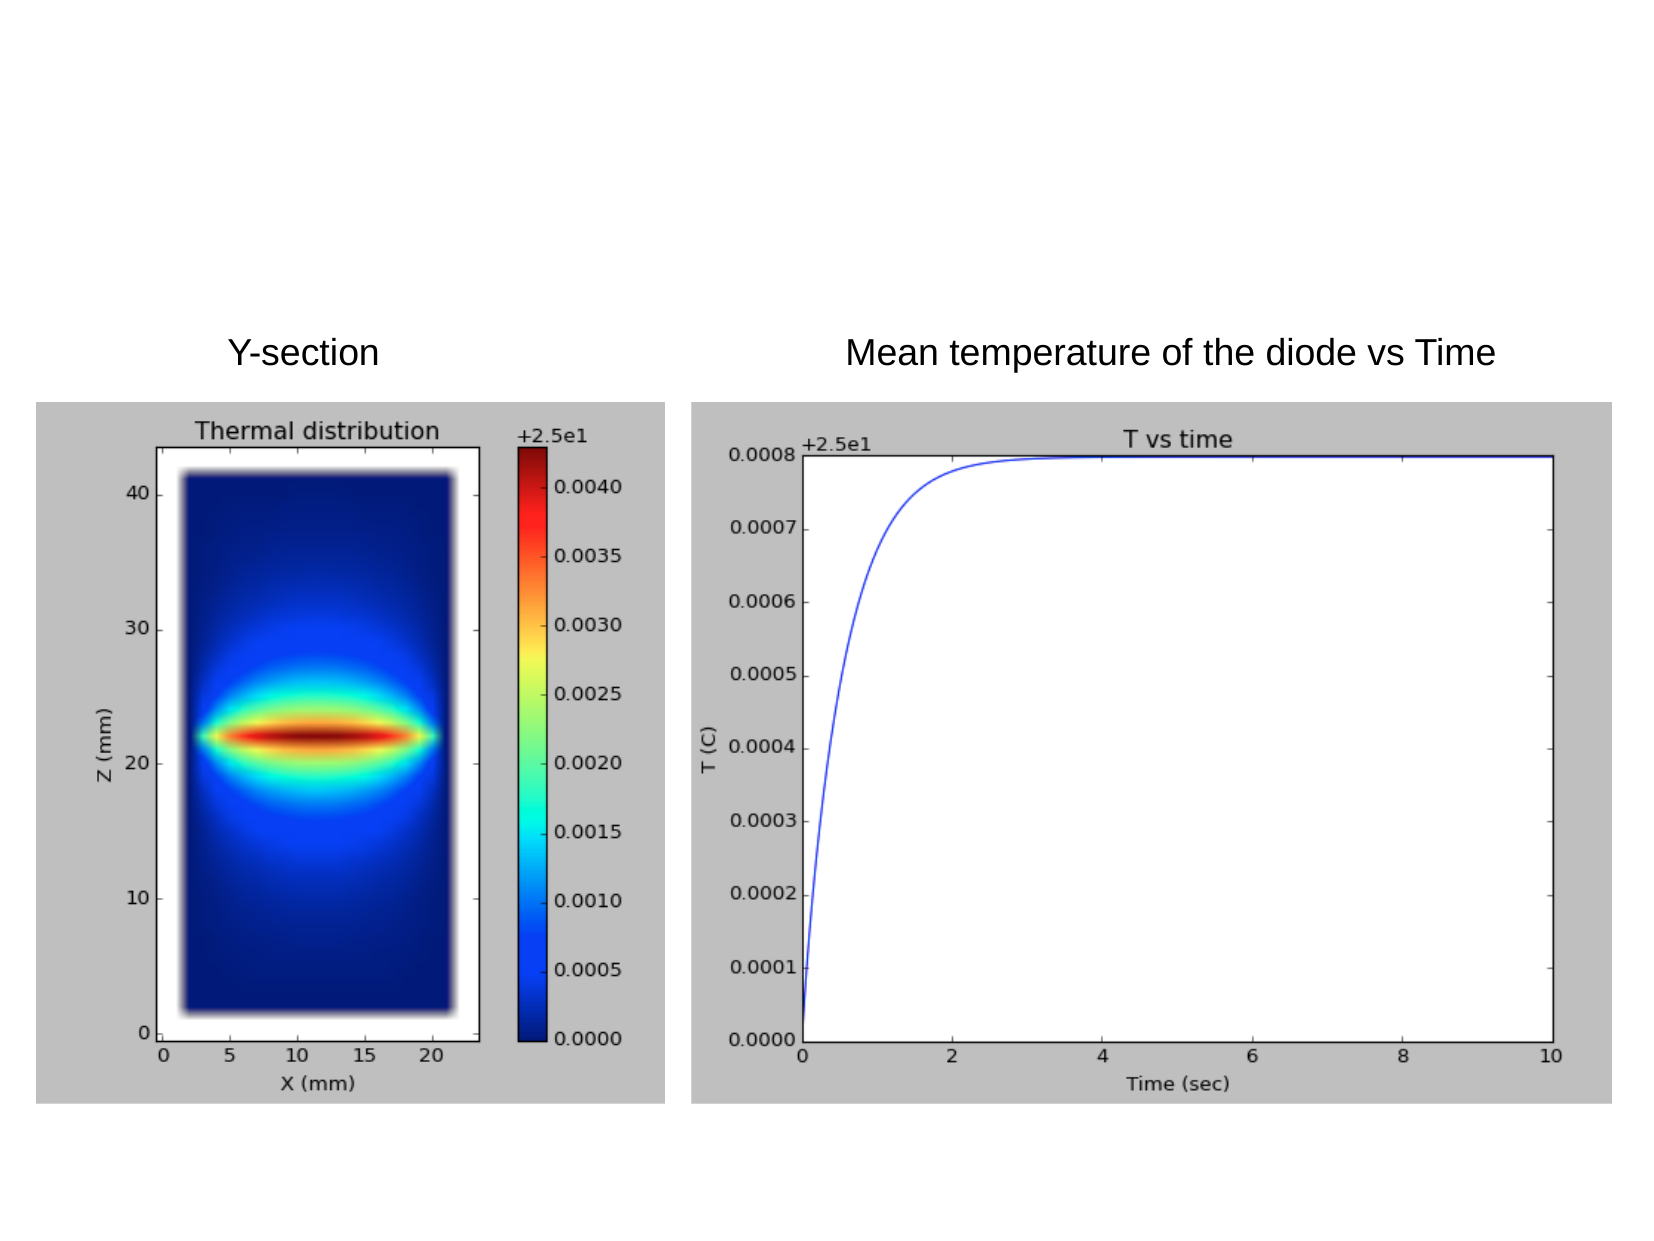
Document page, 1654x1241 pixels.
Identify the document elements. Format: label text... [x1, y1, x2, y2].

text_box Y-section [212, 320, 395, 381]
picture [36, 402, 665, 1107]
text_box Mean temperature of the diode vs Time [830, 320, 1512, 381]
picture [689, 402, 1612, 1107]
